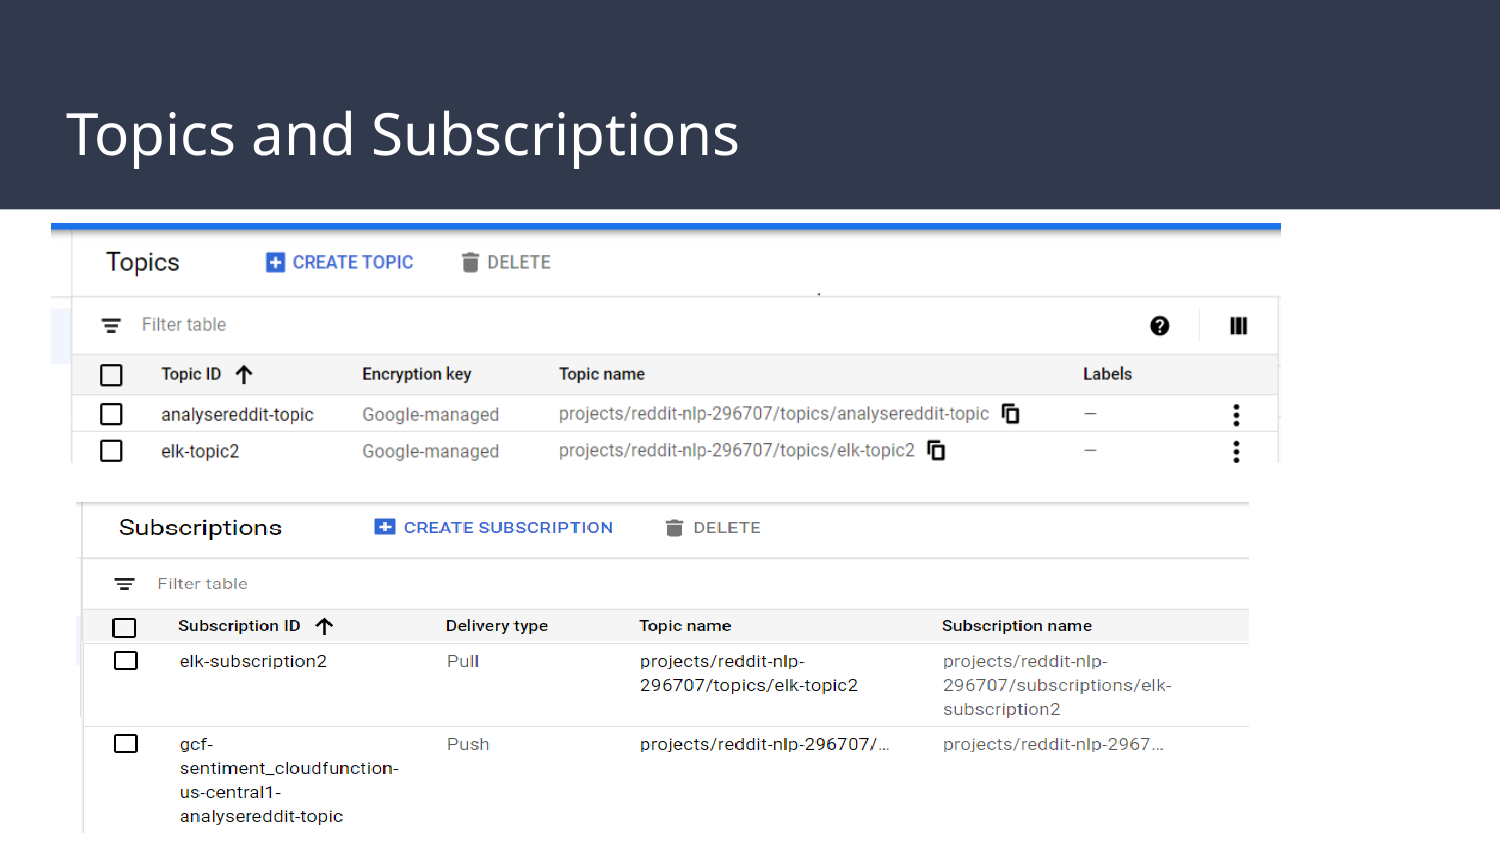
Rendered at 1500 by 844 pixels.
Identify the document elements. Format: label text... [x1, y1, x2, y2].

title Topics and Subscriptions [51, 82, 1449, 185]
picture [50, 223, 1294, 464]
picture [75, 501, 1249, 834]
